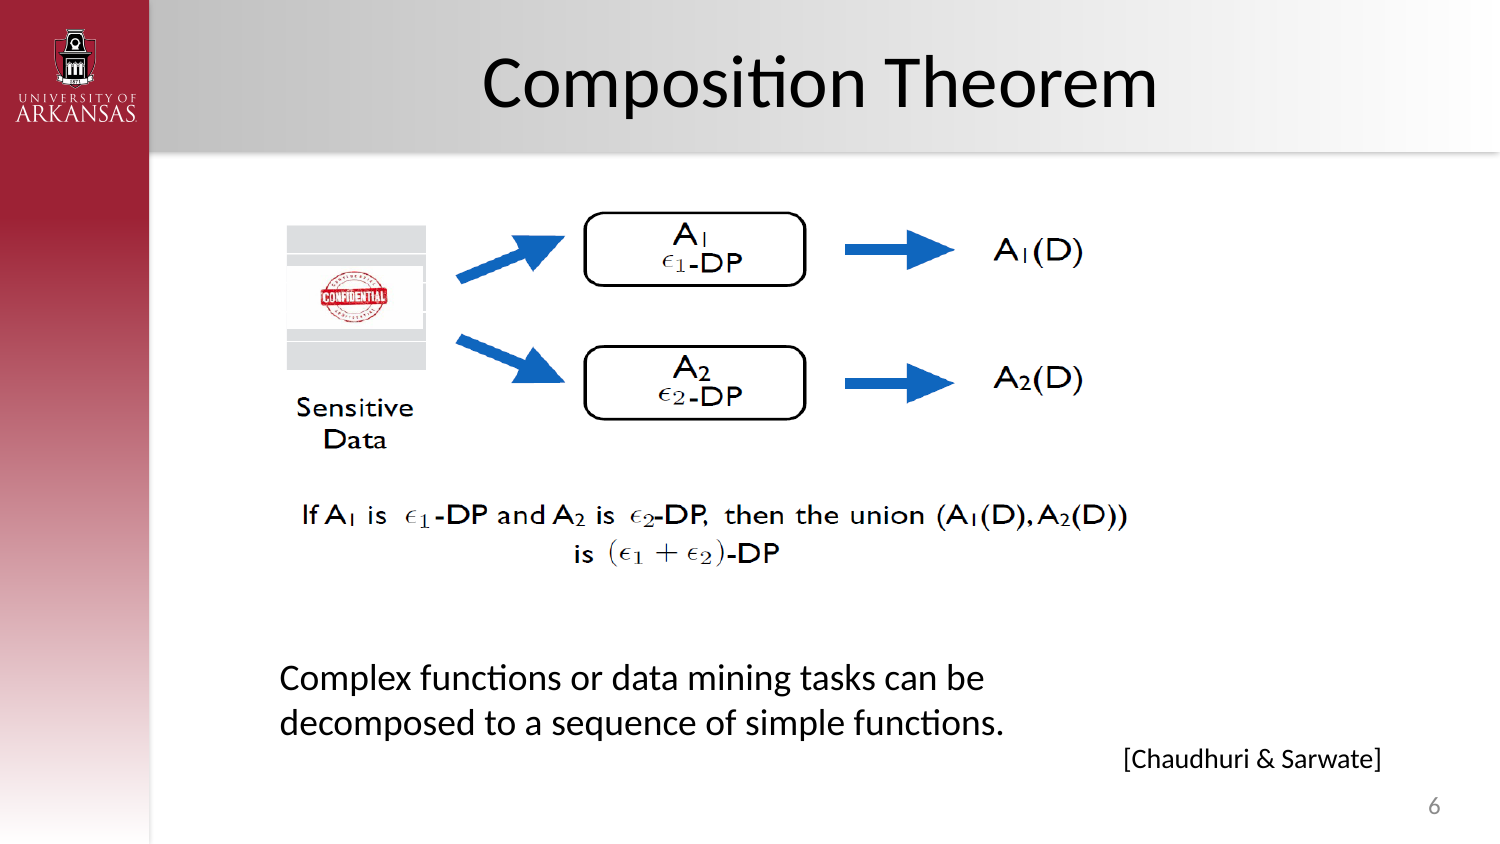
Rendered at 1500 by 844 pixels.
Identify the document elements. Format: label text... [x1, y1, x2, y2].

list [286, 201, 1169, 573]
slide_number 6 [1105, 782, 1456, 827]
text_box Complex functions or data mining tasks can be decomposed to a sequence of simple functions. [264, 645, 1049, 796]
picture [15, 29, 137, 122]
title Composition Theorem [187, 23, 1456, 132]
text_box [Chaudhuri & Sarwate] [1108, 732, 1398, 782]
